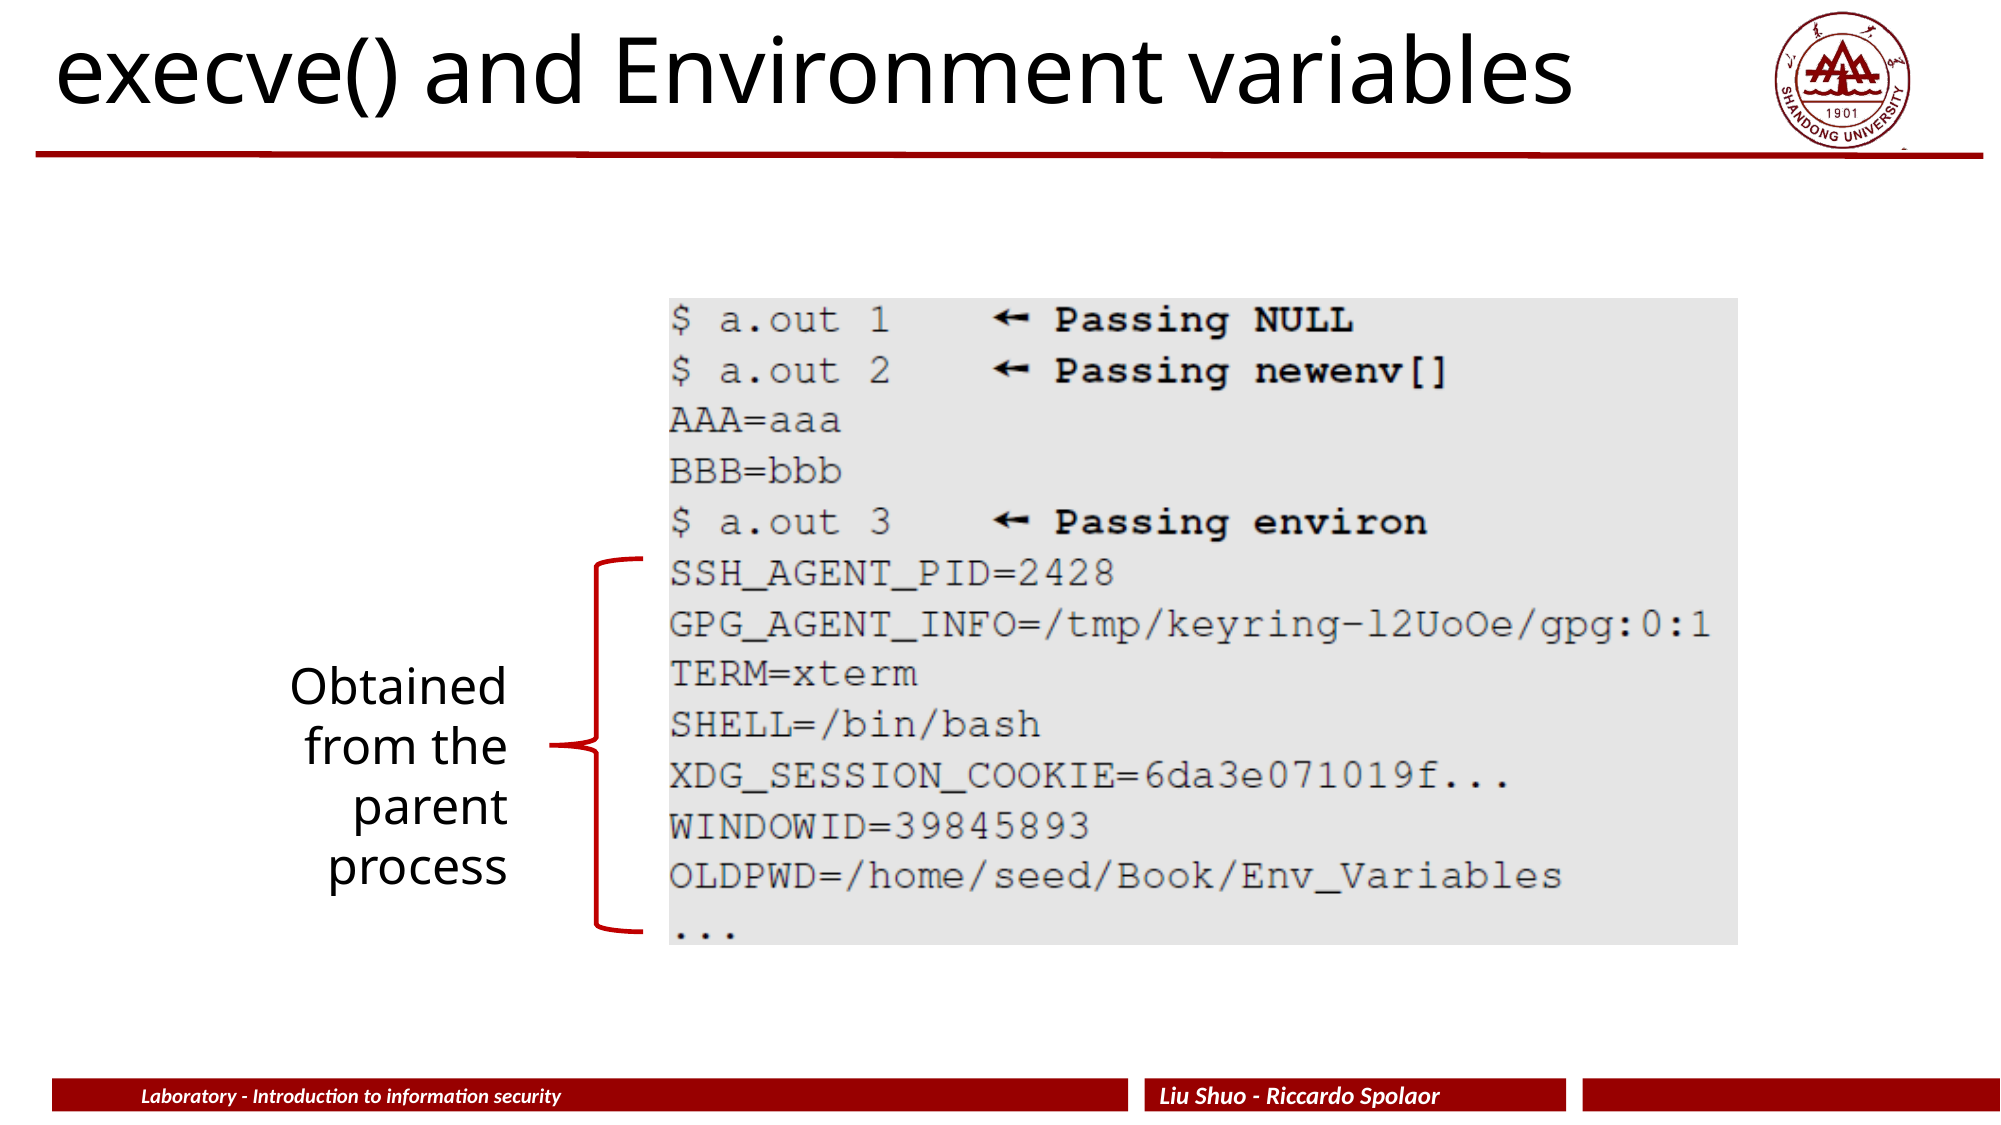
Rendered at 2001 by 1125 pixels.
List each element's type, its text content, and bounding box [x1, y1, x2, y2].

picture [669, 298, 1739, 945]
picture [1774, 10, 1911, 150]
title execve() and Environment variables [39, 0, 1836, 148]
text_box [549, 558, 644, 933]
text_box Obtained from the parent process [181, 646, 524, 902]
